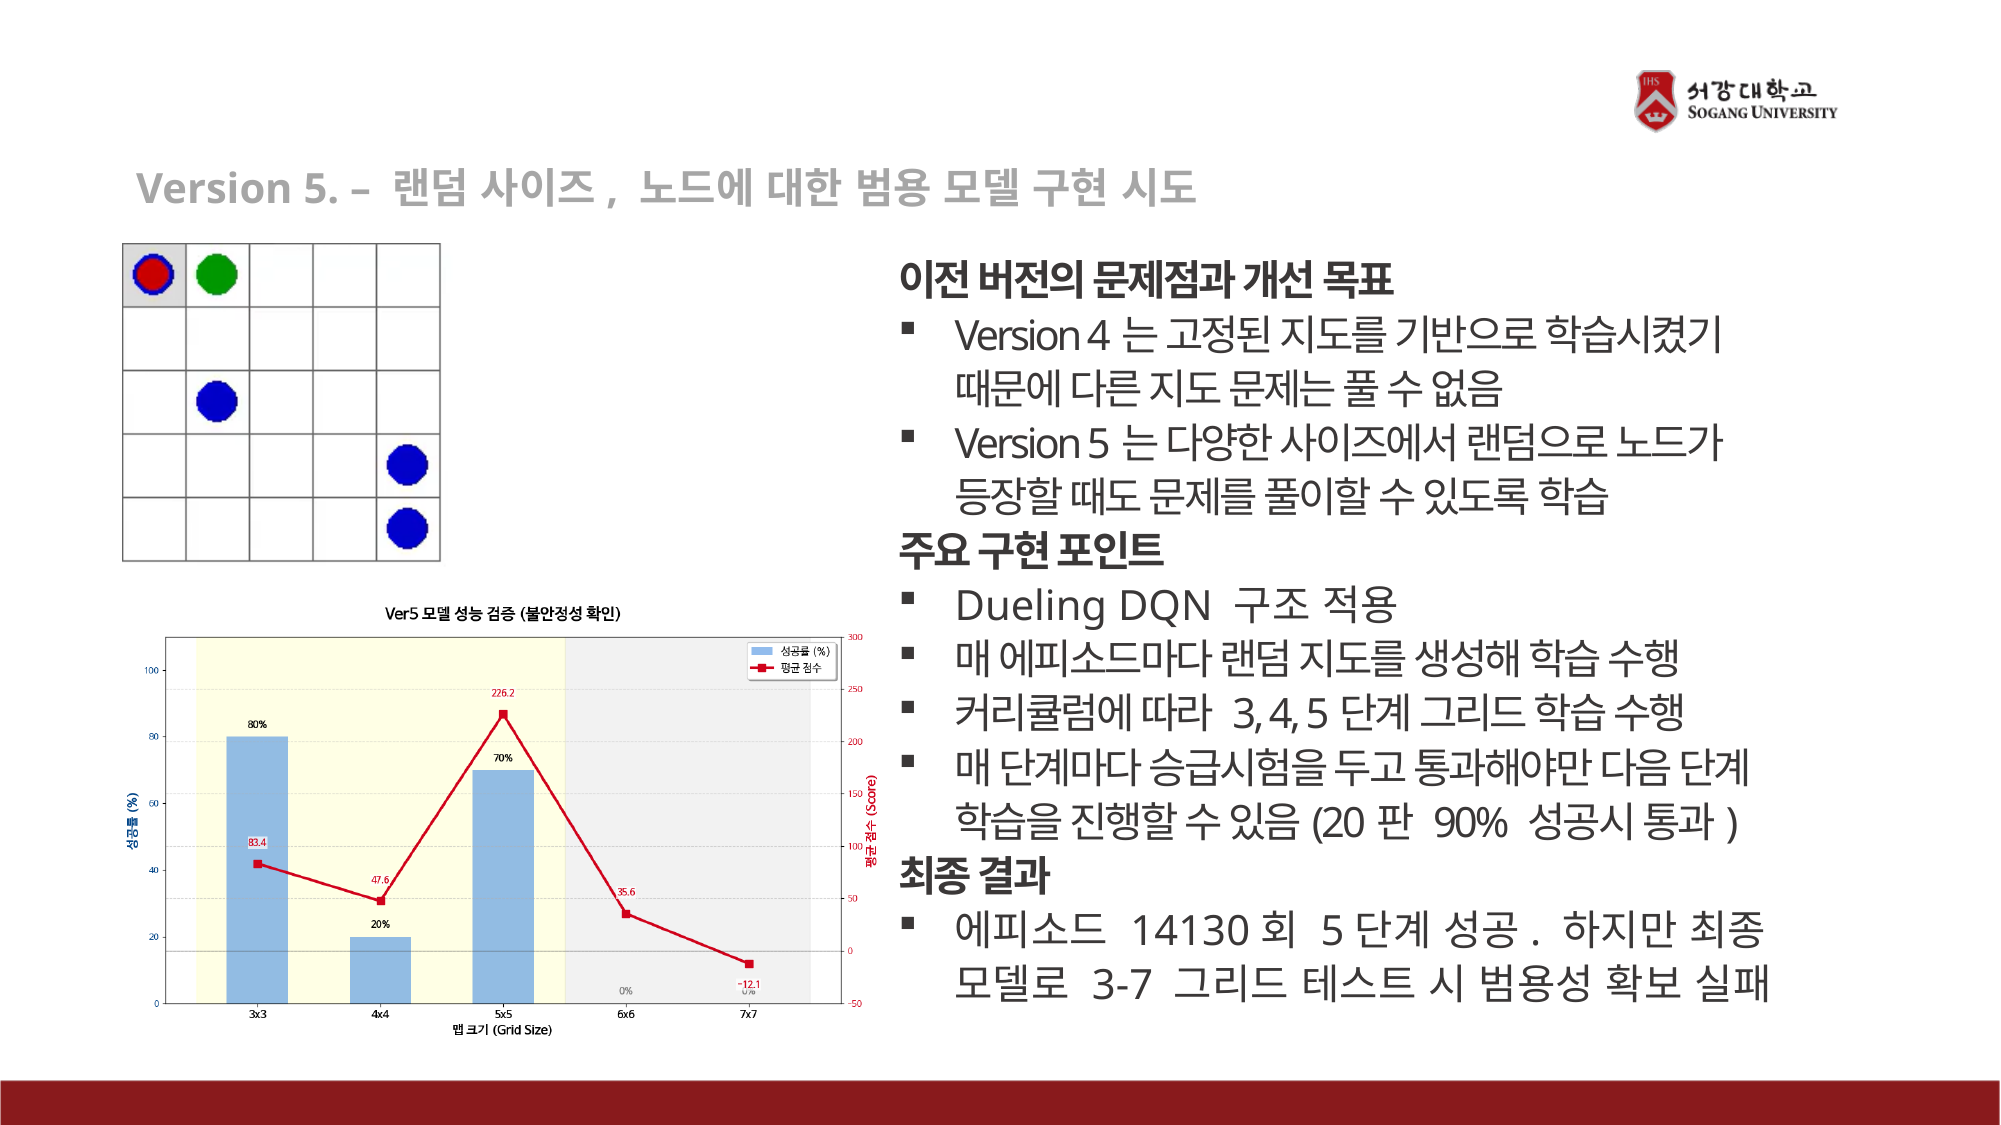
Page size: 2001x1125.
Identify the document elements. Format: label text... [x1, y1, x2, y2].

picture [0, 70, 2000, 1125]
text_box Version 5. – 랜덤 사이즈, 노드에 대한 범용 모델 구현 시도 [121, 153, 1835, 219]
text_box 이전 버전의 문제점과 개선 목표 Version 4는 고정된 지도를 기반으로 학습시켰기 때문에 다른 지도 문제는 풀 수 없음 Version 5는 다양한 사이즈에서 랜덤으로 노드가 등장할 때도 문제를 풀이할 수 있도록 학습 주요 구현 포인트 Dueling DQN 구조 적용 매 에피소드마다 랜덤 지도를 생성해 학습 수행 커리큘럼에 따라 3, 4, 5단계 그리드 학습 수행 매 단계마다 승급시험을 두고 통과해야만 다음 단계 학습을 진행할 수 있음(20판 90% 성공시 통과) 최종 결과 에피소드 14130회 5단계 성공. 하지만 최종 모델로 3-7 그리드 테스트 시 범용성 확보 실패 [883, 242, 1835, 1016]
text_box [121, 242, 758, 600]
